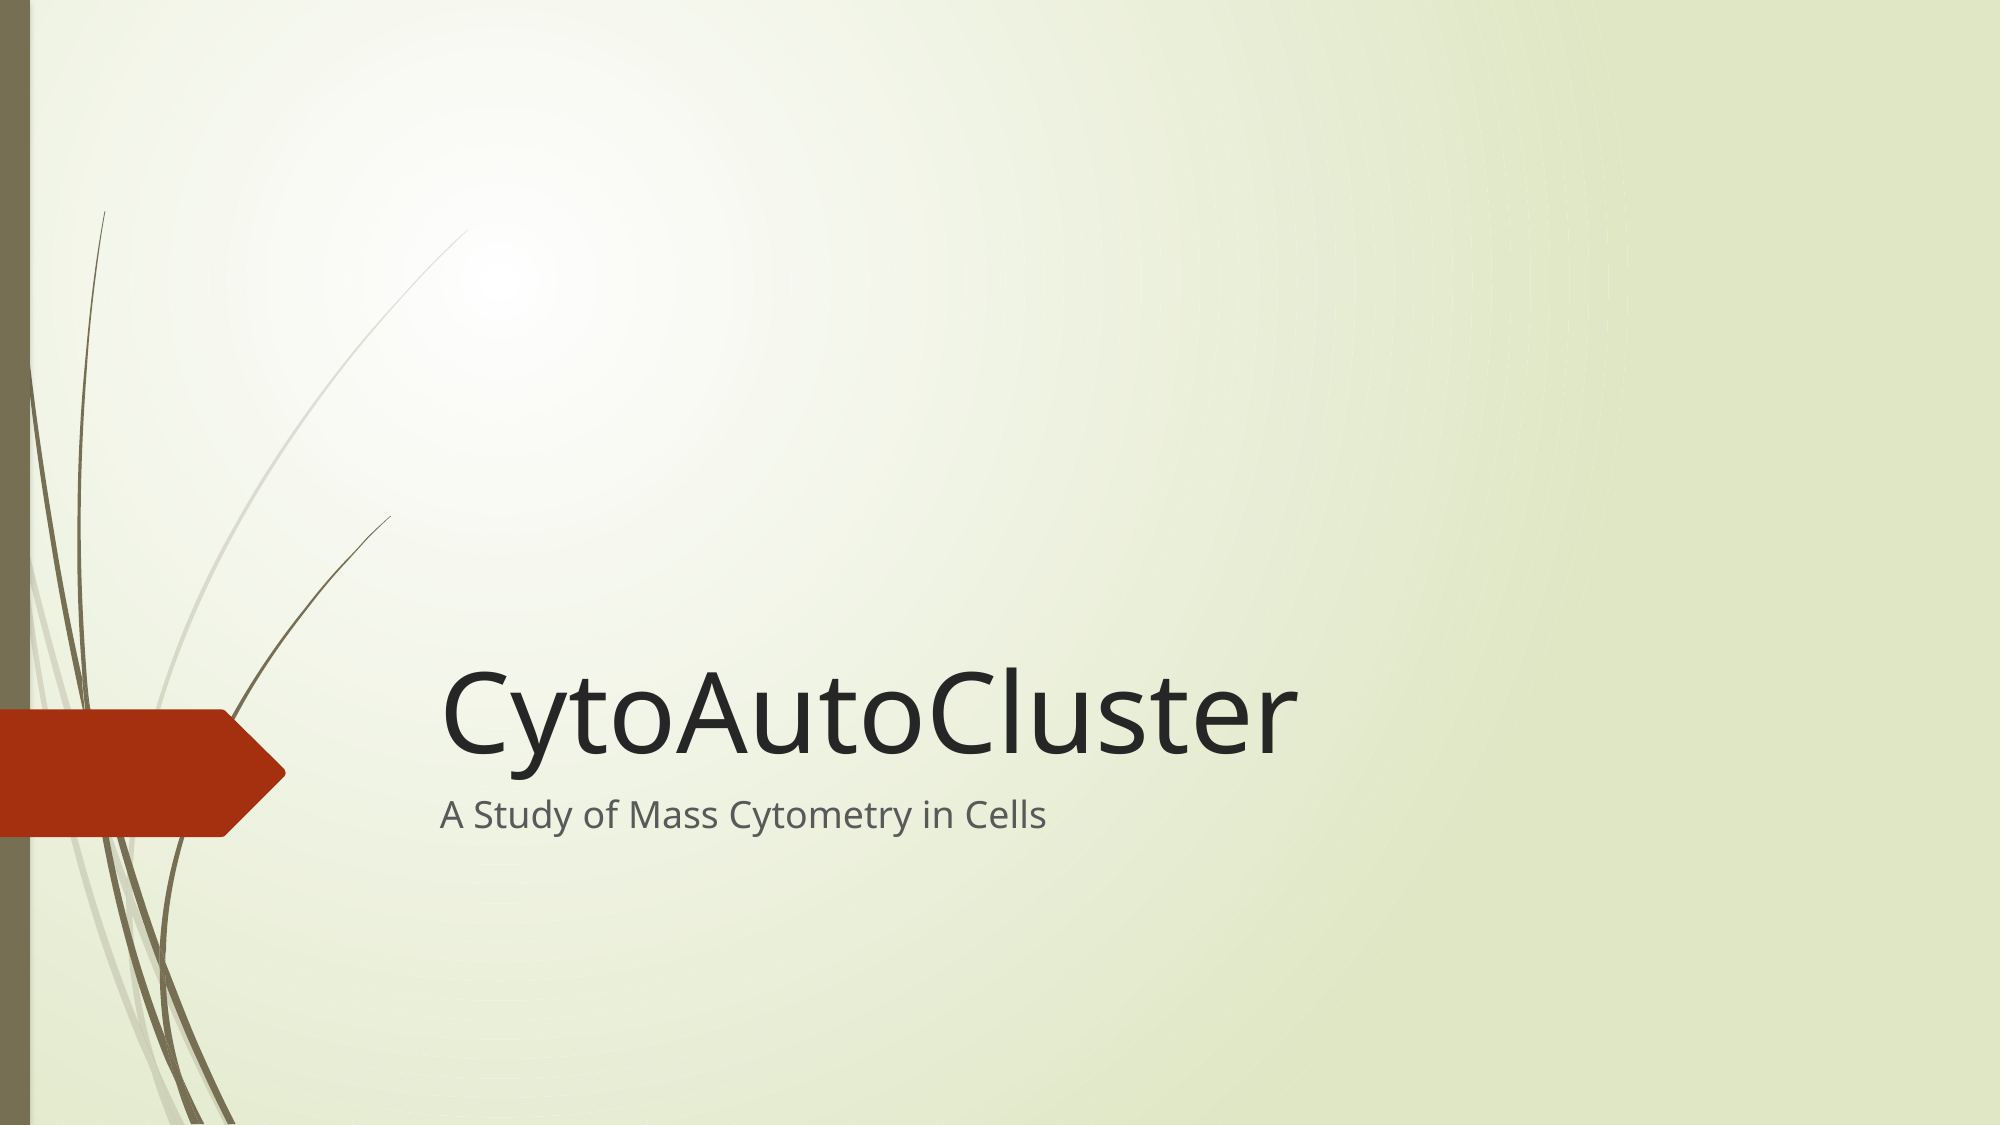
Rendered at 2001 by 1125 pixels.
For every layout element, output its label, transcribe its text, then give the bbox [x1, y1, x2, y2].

title CytoAutoCluster [424, 412, 1888, 783]
subtitle A Study of Mass Cytometry in Cells [424, 783, 1888, 969]
